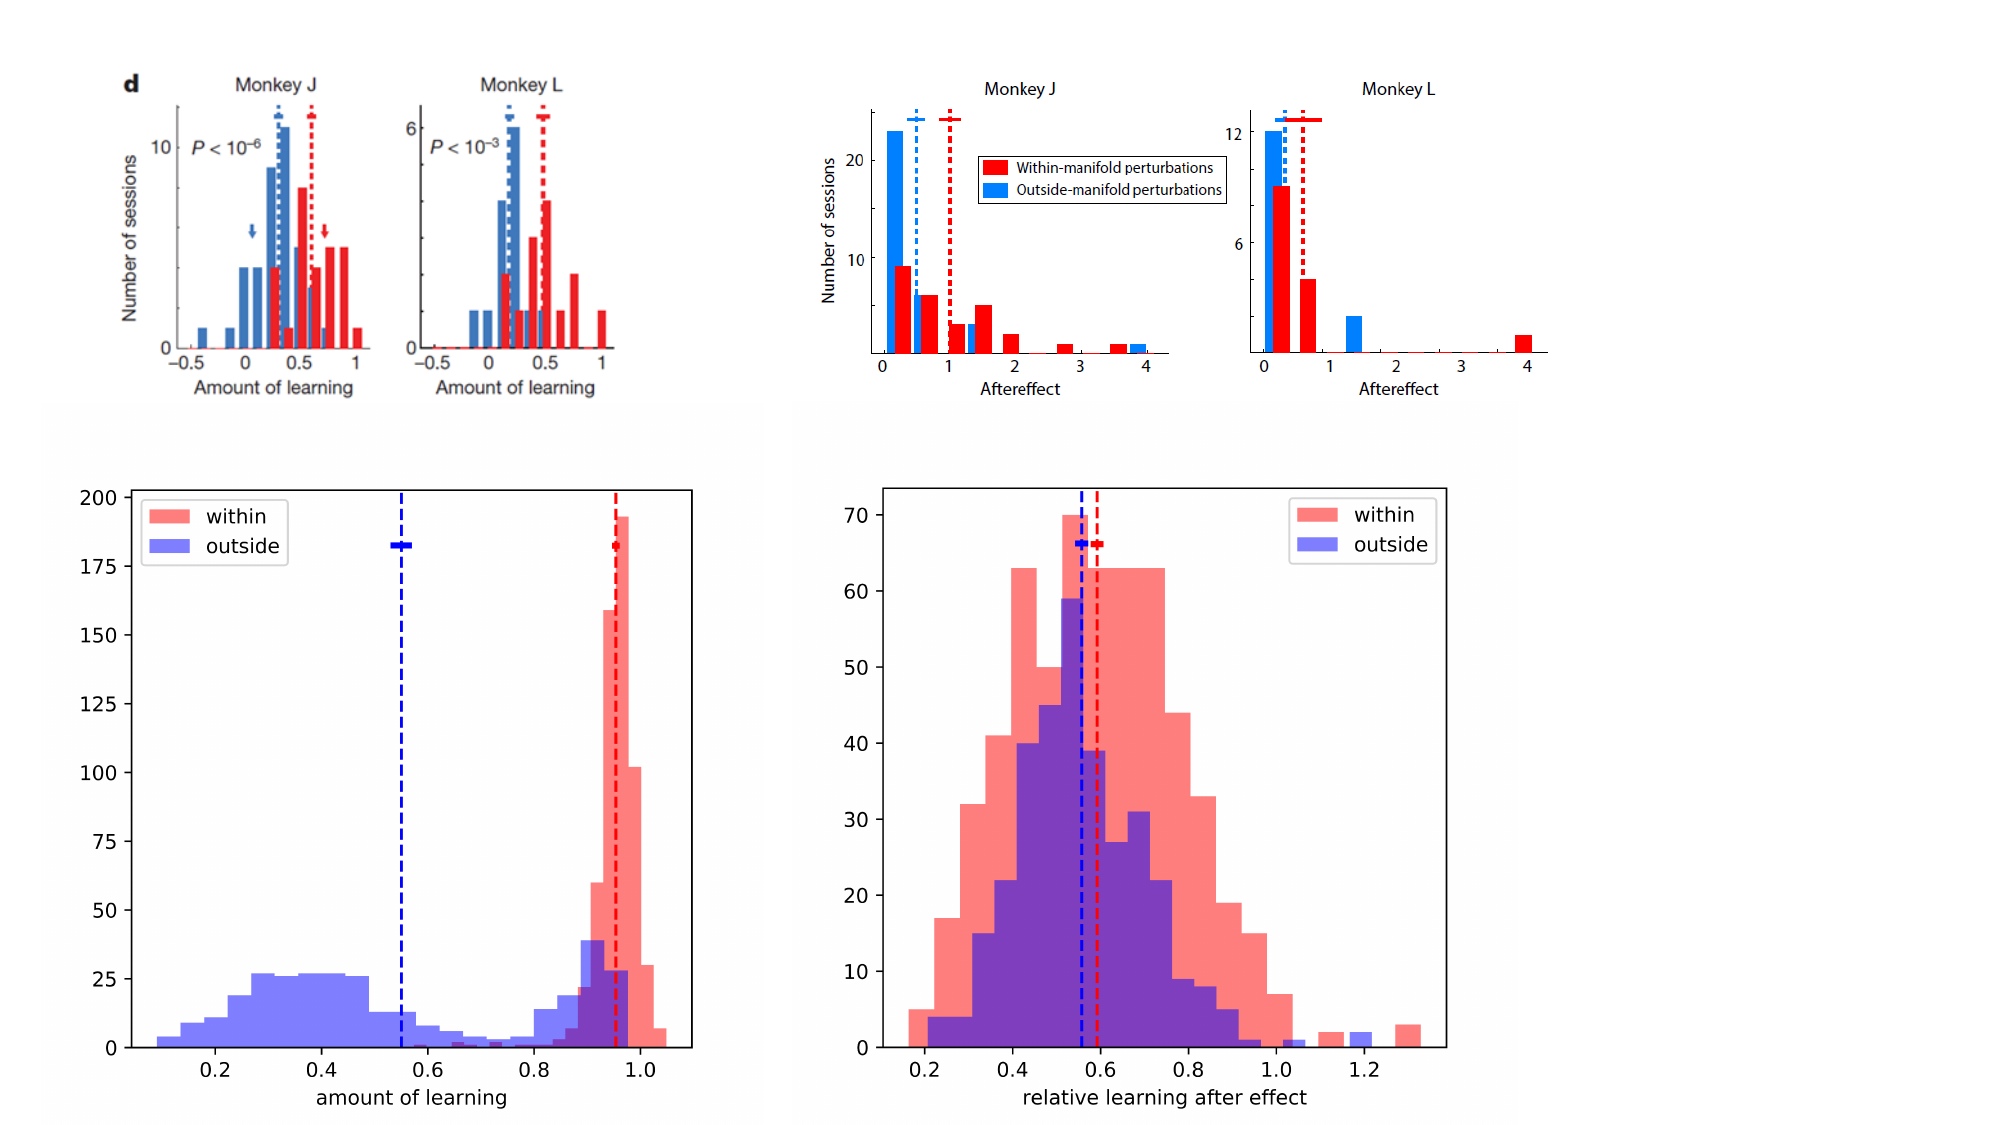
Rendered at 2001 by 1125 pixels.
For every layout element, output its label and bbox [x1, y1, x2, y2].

picture [117, 59, 620, 402]
picture [41, 403, 764, 1125]
picture [792, 60, 1560, 1125]
